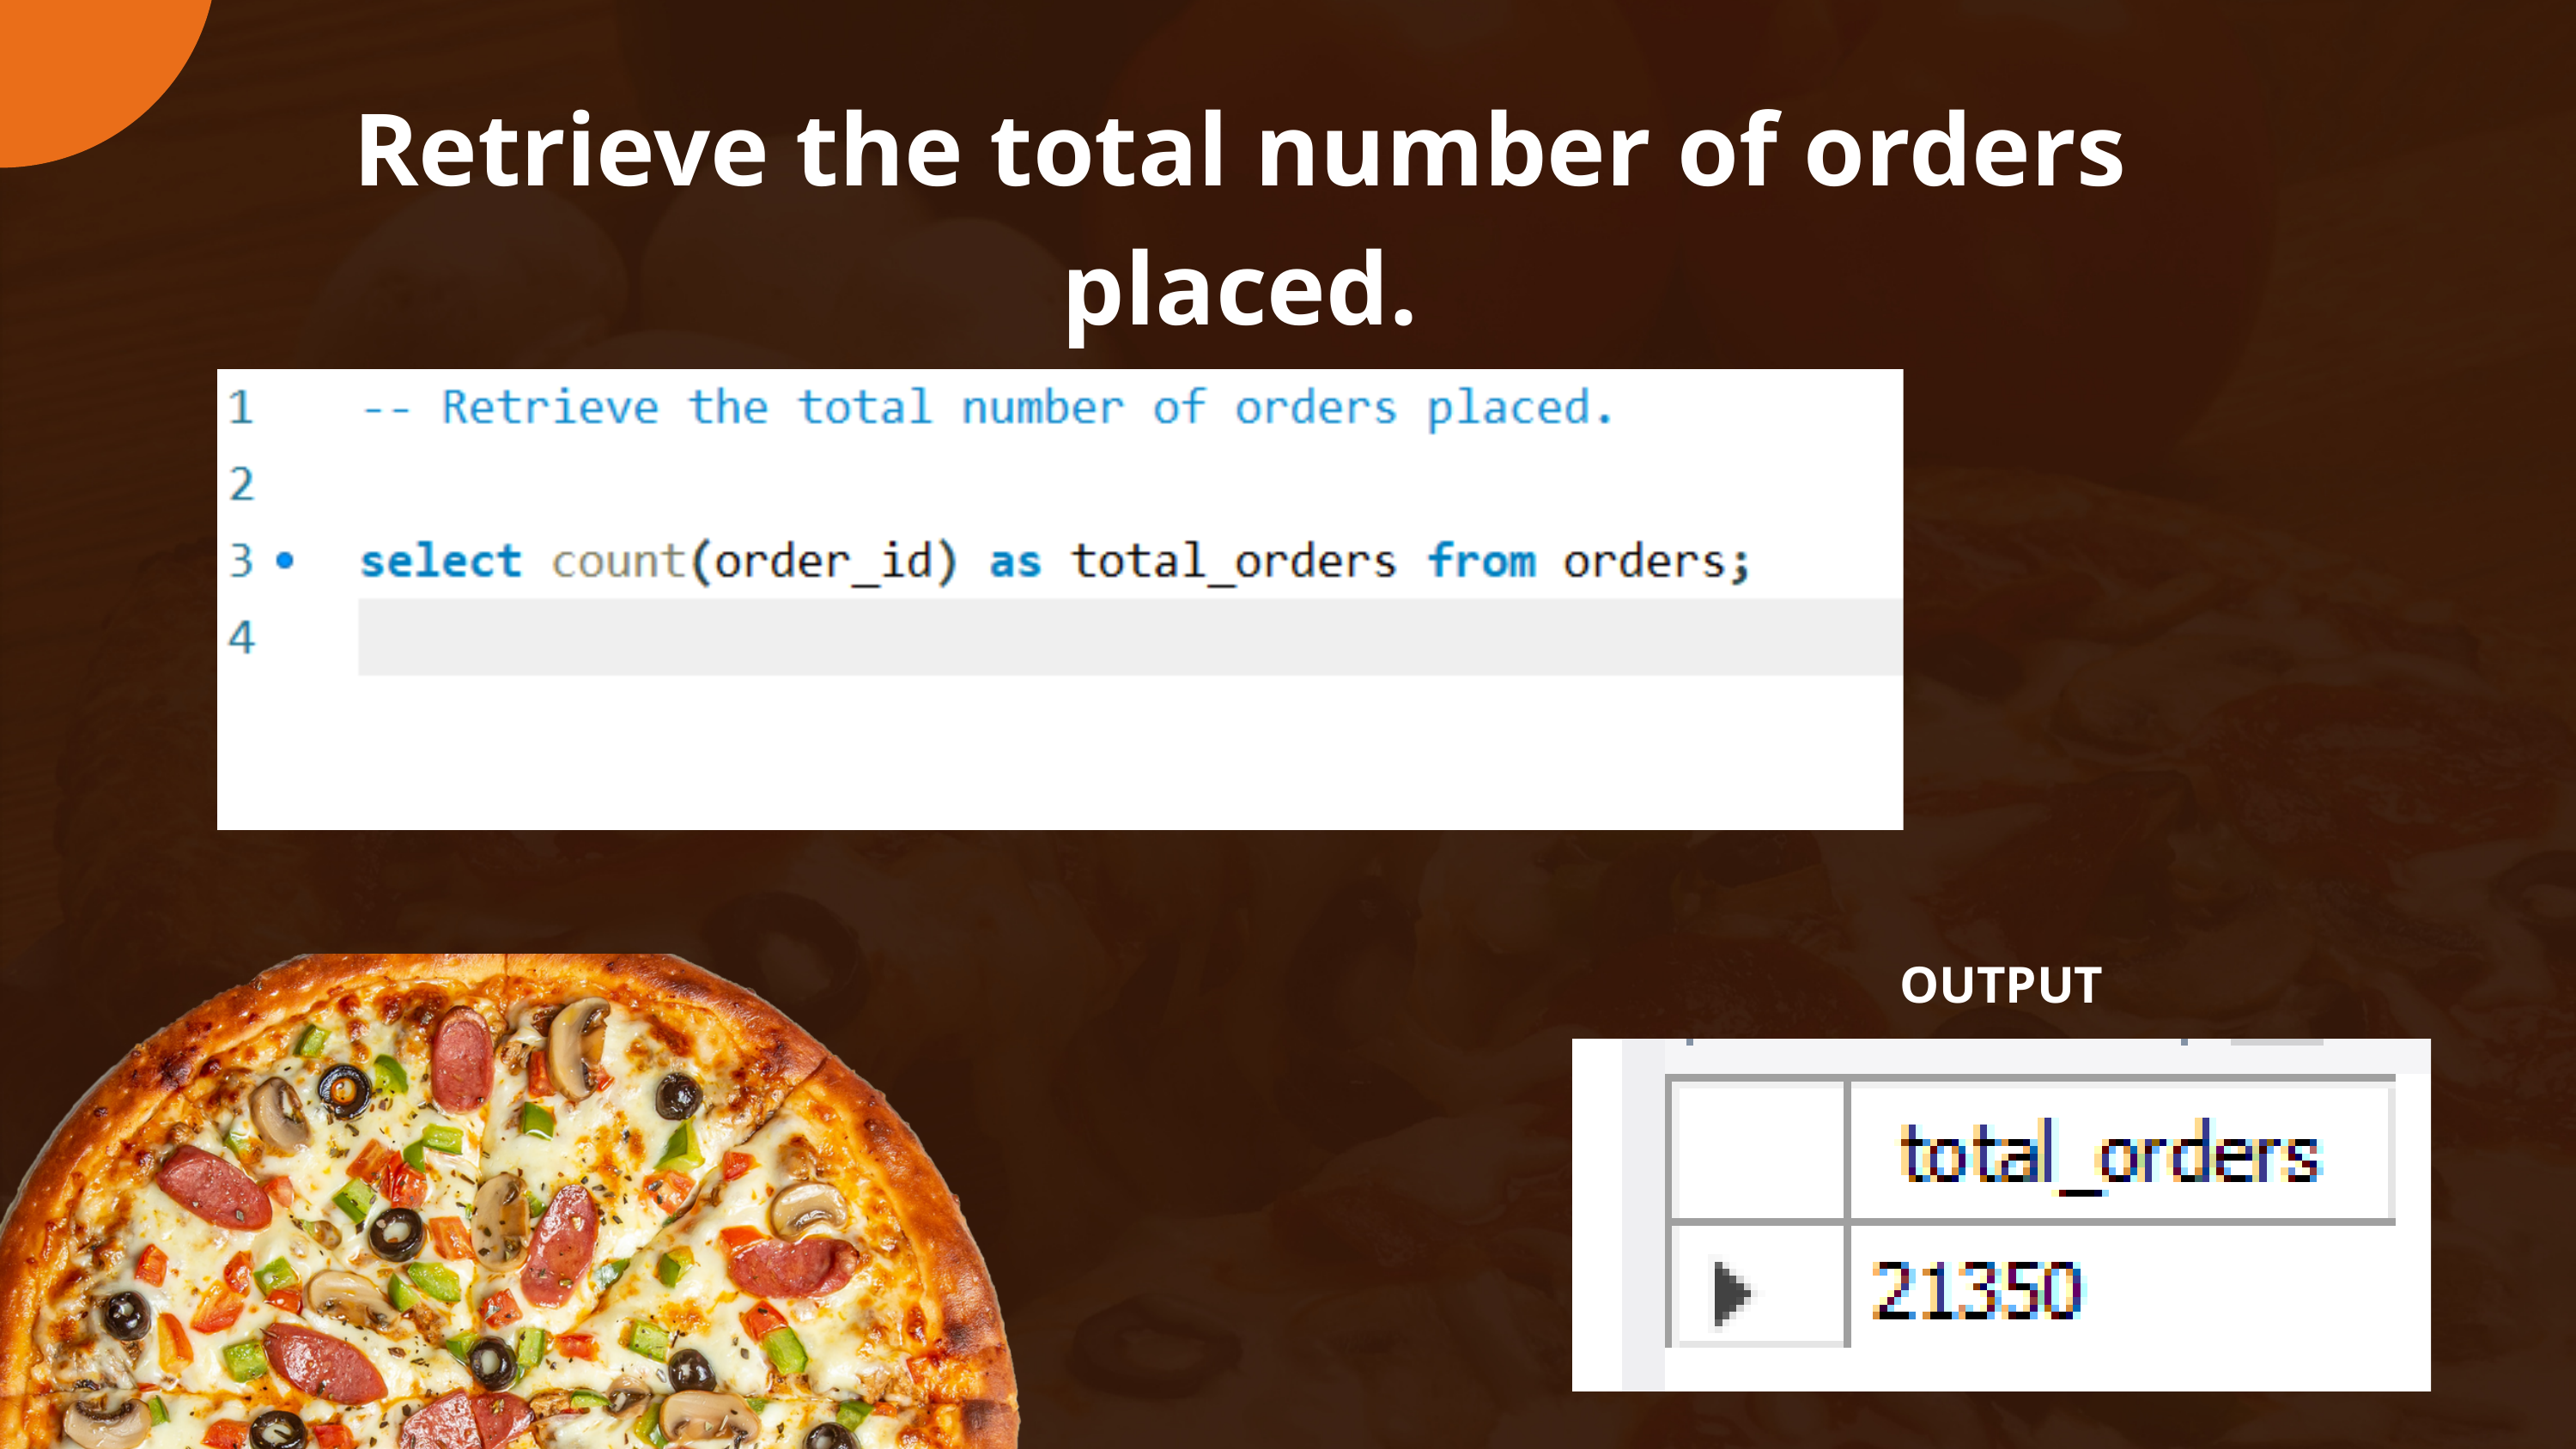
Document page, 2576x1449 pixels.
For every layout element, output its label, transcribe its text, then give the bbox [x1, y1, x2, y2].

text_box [0, 0, 218, 168]
text_box [217, 369, 1904, 830]
text_box [0, 954, 1022, 1449]
text_box [0, 0, 2576, 1449]
text_box OUTPUT [1527, 943, 2476, 1013]
text_box [1572, 1039, 2432, 1391]
text_box Retrieve the total number of orders placed. [292, 65, 2188, 345]
